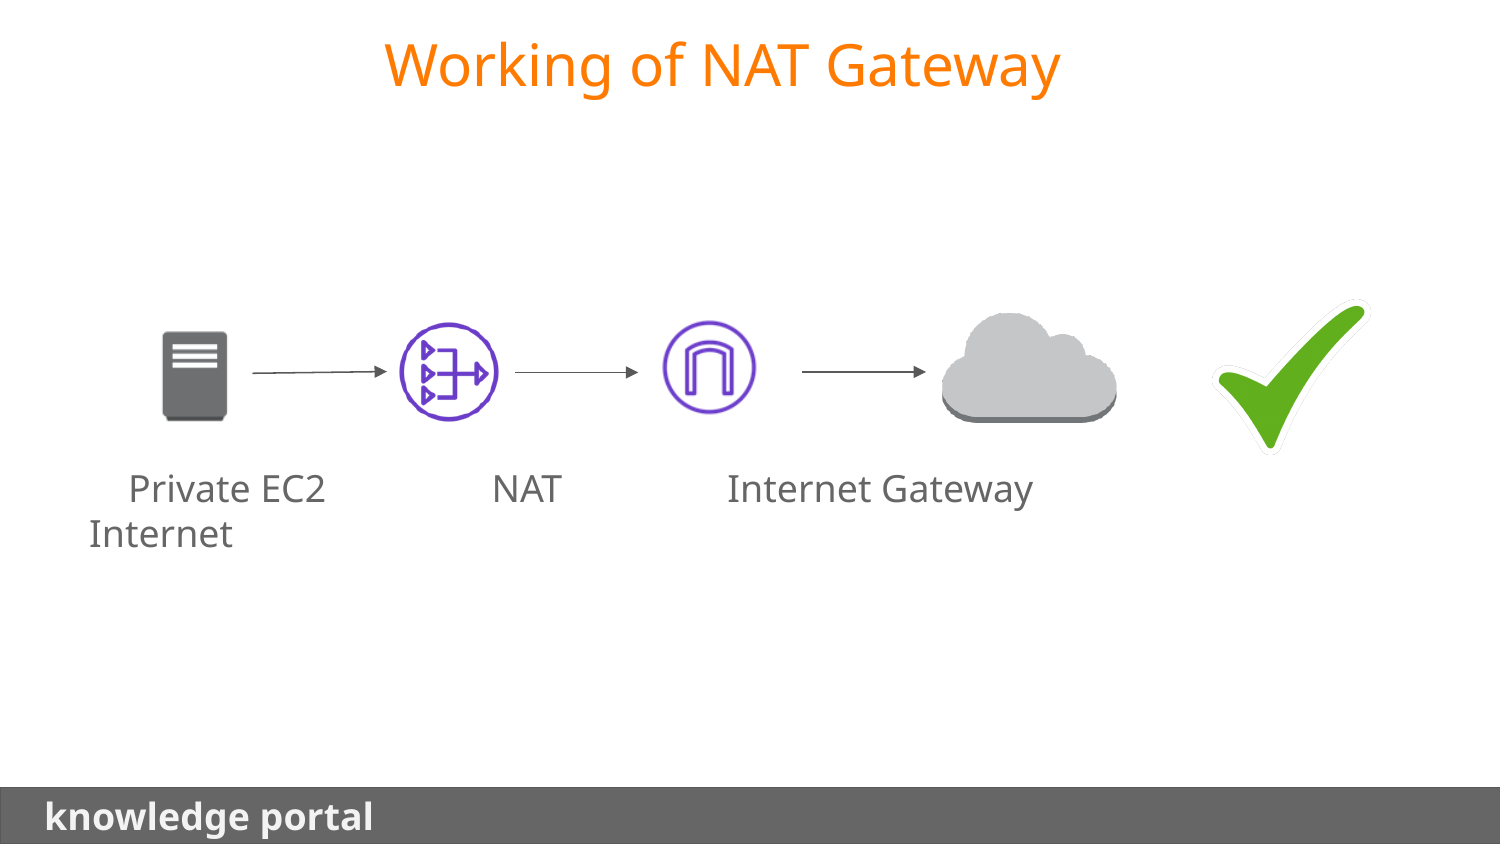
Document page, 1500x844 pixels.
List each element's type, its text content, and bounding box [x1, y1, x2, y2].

picture [115, 297, 275, 456]
text_box Private EC2 NAT Internet Gateway Internet [74, 449, 1193, 547]
picture [660, 318, 759, 417]
picture [939, 277, 1119, 458]
picture [396, 319, 501, 424]
picture [1212, 298, 1371, 455]
subtitle Working of NAT Gateway [16, 12, 1430, 145]
text_box knowledge portal [0, 787, 1500, 844]
